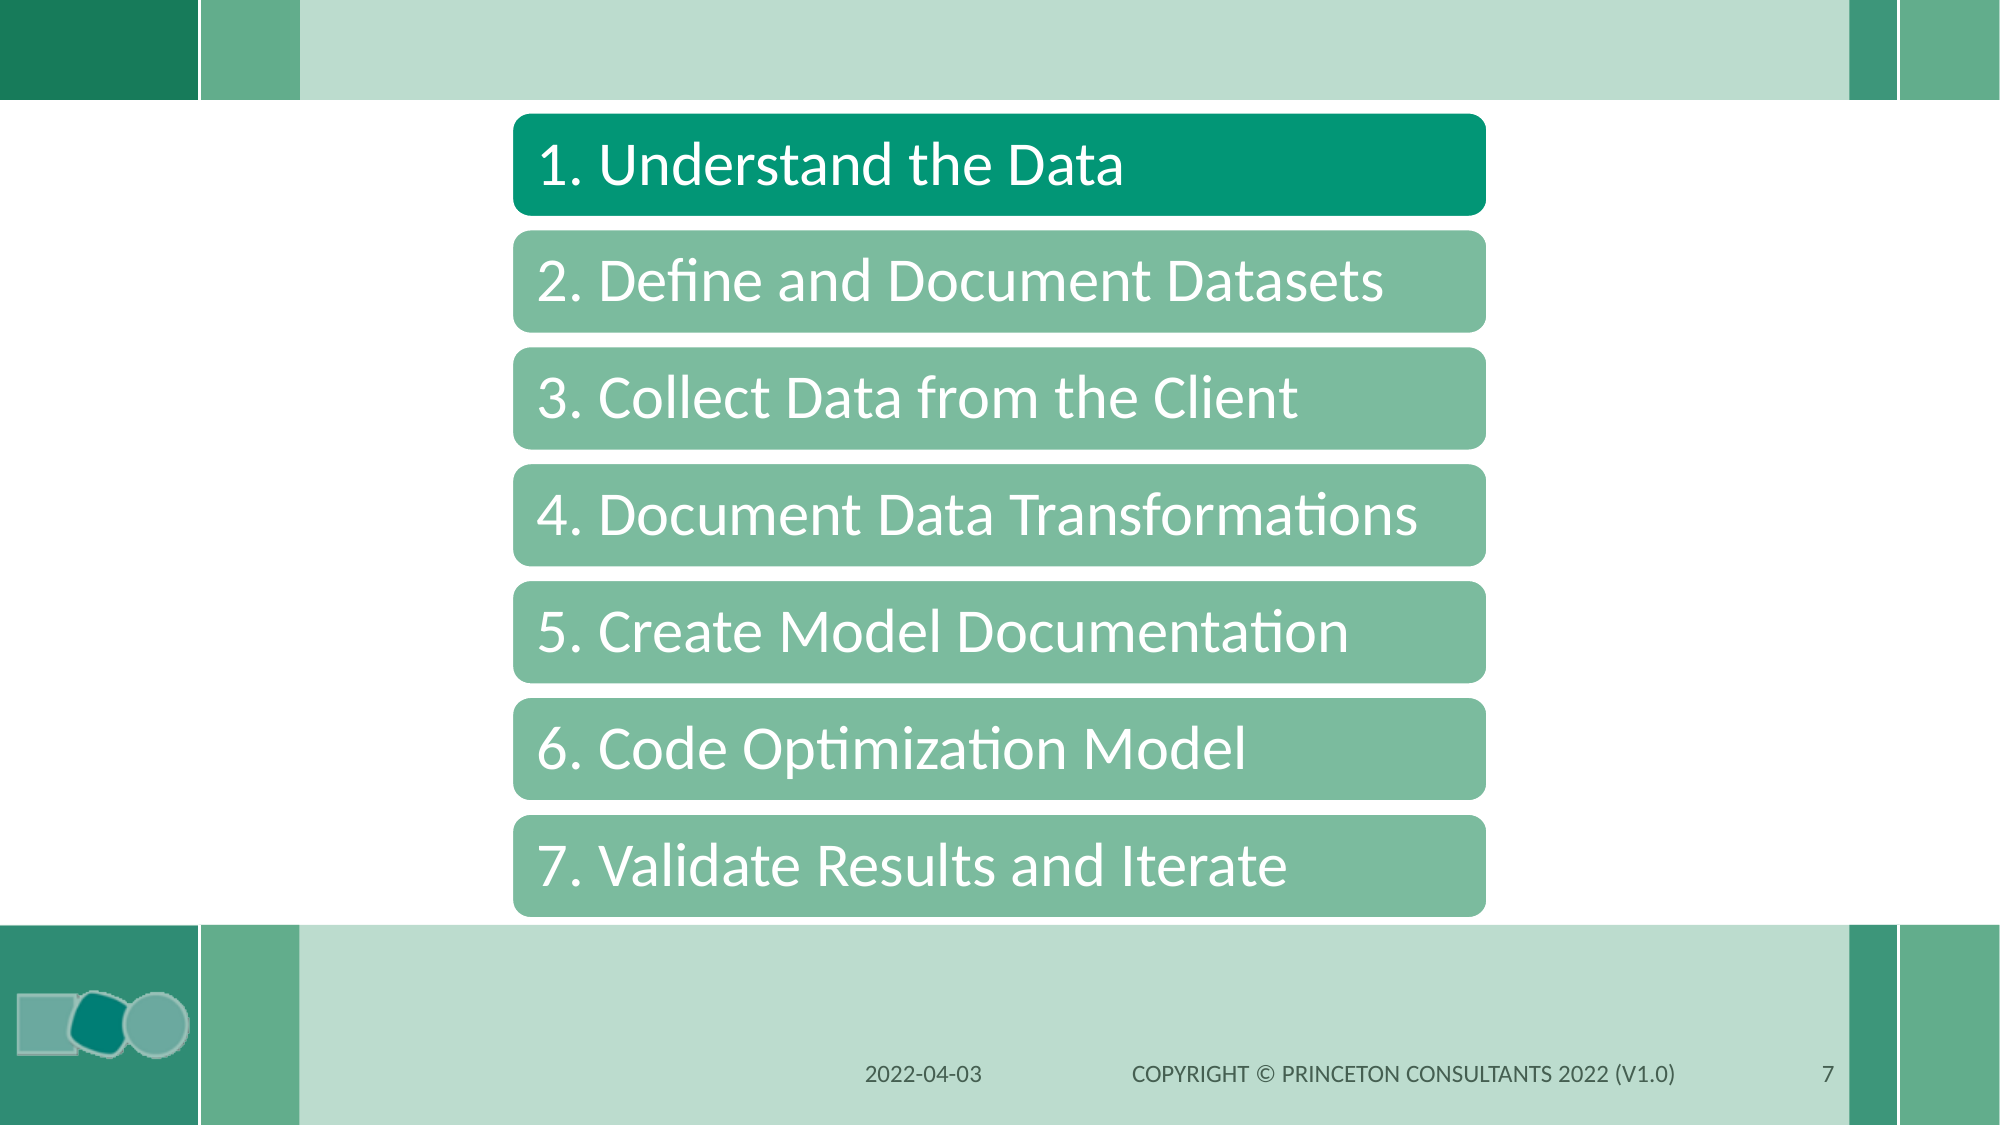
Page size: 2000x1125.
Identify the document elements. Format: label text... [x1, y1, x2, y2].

slide_number 7 [1749, 1042, 1850, 1103]
footer Copyright © Princeton Consultants 2022 (V1.0) [1074, 1042, 1734, 1103]
picture [8, 983, 199, 1067]
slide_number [849, 1042, 1050, 1103]
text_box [512, 112, 1488, 919]
